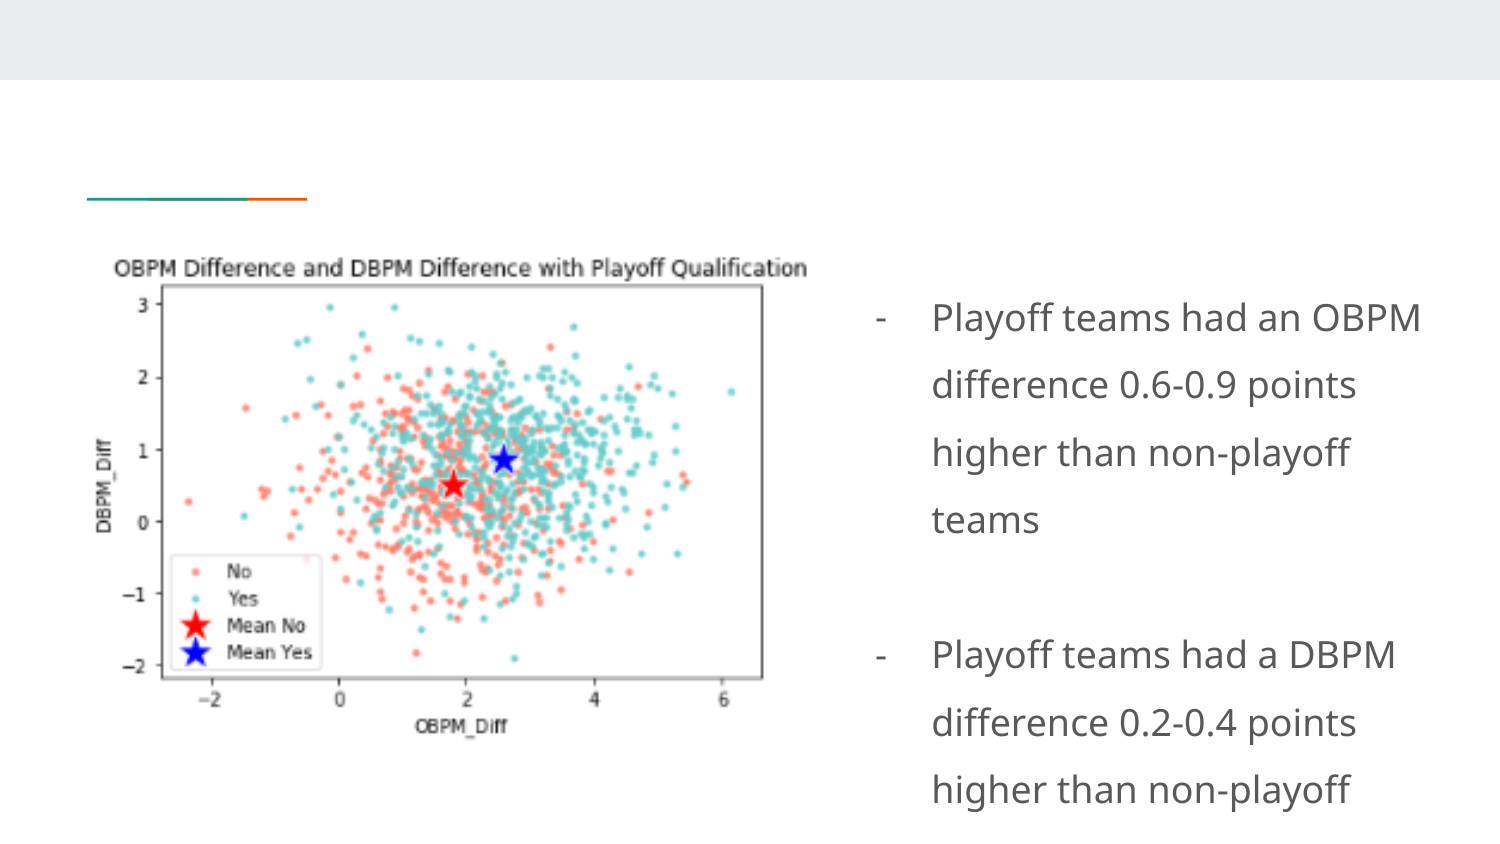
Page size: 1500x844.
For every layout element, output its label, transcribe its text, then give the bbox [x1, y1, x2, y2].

list Playoff teams had an OBPM difference 0.6-0.9 points higher than non-playoff teams Playoff teams had a DBPM difference 0.2-0.4 points higher than non-playoff teams [866, 256, 1460, 749]
picture [54, 239, 862, 753]
